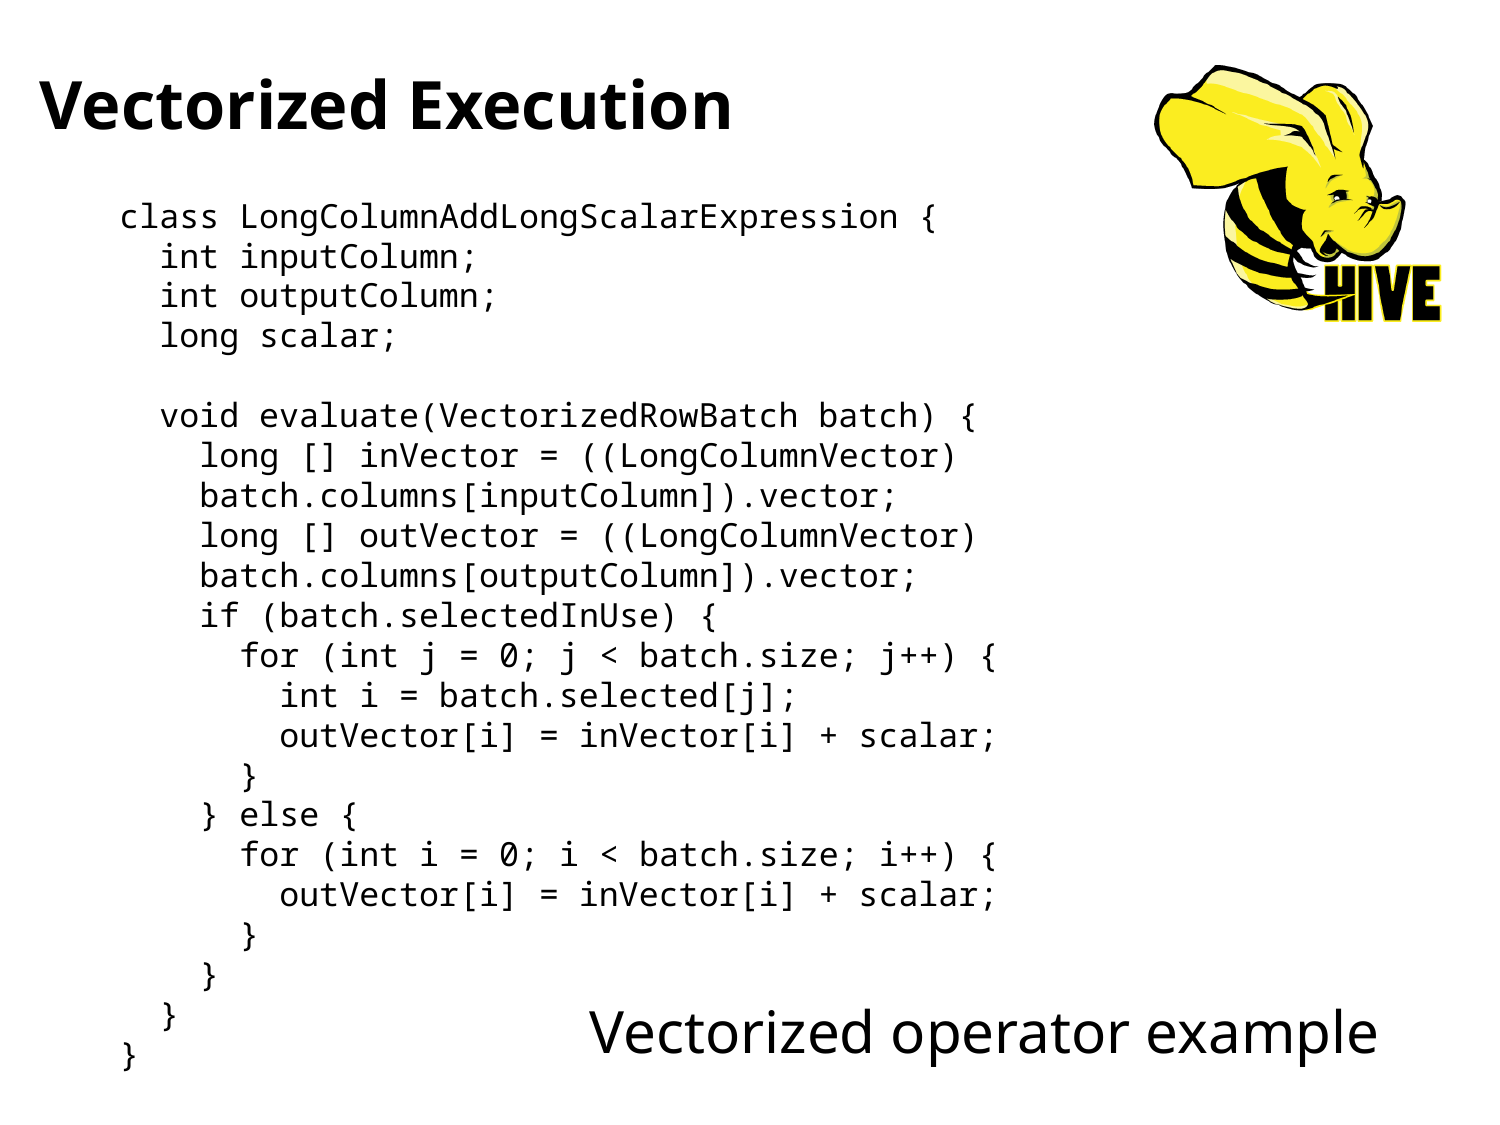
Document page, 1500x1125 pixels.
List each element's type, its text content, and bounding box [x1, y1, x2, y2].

title Vectorized Execution [24, 18, 1451, 188]
text_box class LongColumnAddLongScalarExpression { int inputColumn; int outputColumn; long scalar; void evaluate(VectorizedRowBatch batch) { long [] inVector = ((LongColumnVector) batch.columns[inputColumn]).vector; long [] outVector = ((LongColumnVector) batch.columns[outputColumn]).vector; if (batch.selectedInUse) { for (int j = 0; j < batch.size; j++) { int i = batch.selected[j]; outVector[i] = inVector[i] + scalar; } } else { for (int i = 0; i < batch.size; i++) { outVector[i] = inVector[i] + scalar; } } } } [104, 187, 1015, 1081]
text_box Vectorized operator example [574, 987, 1413, 1073]
picture [1149, 62, 1445, 327]
